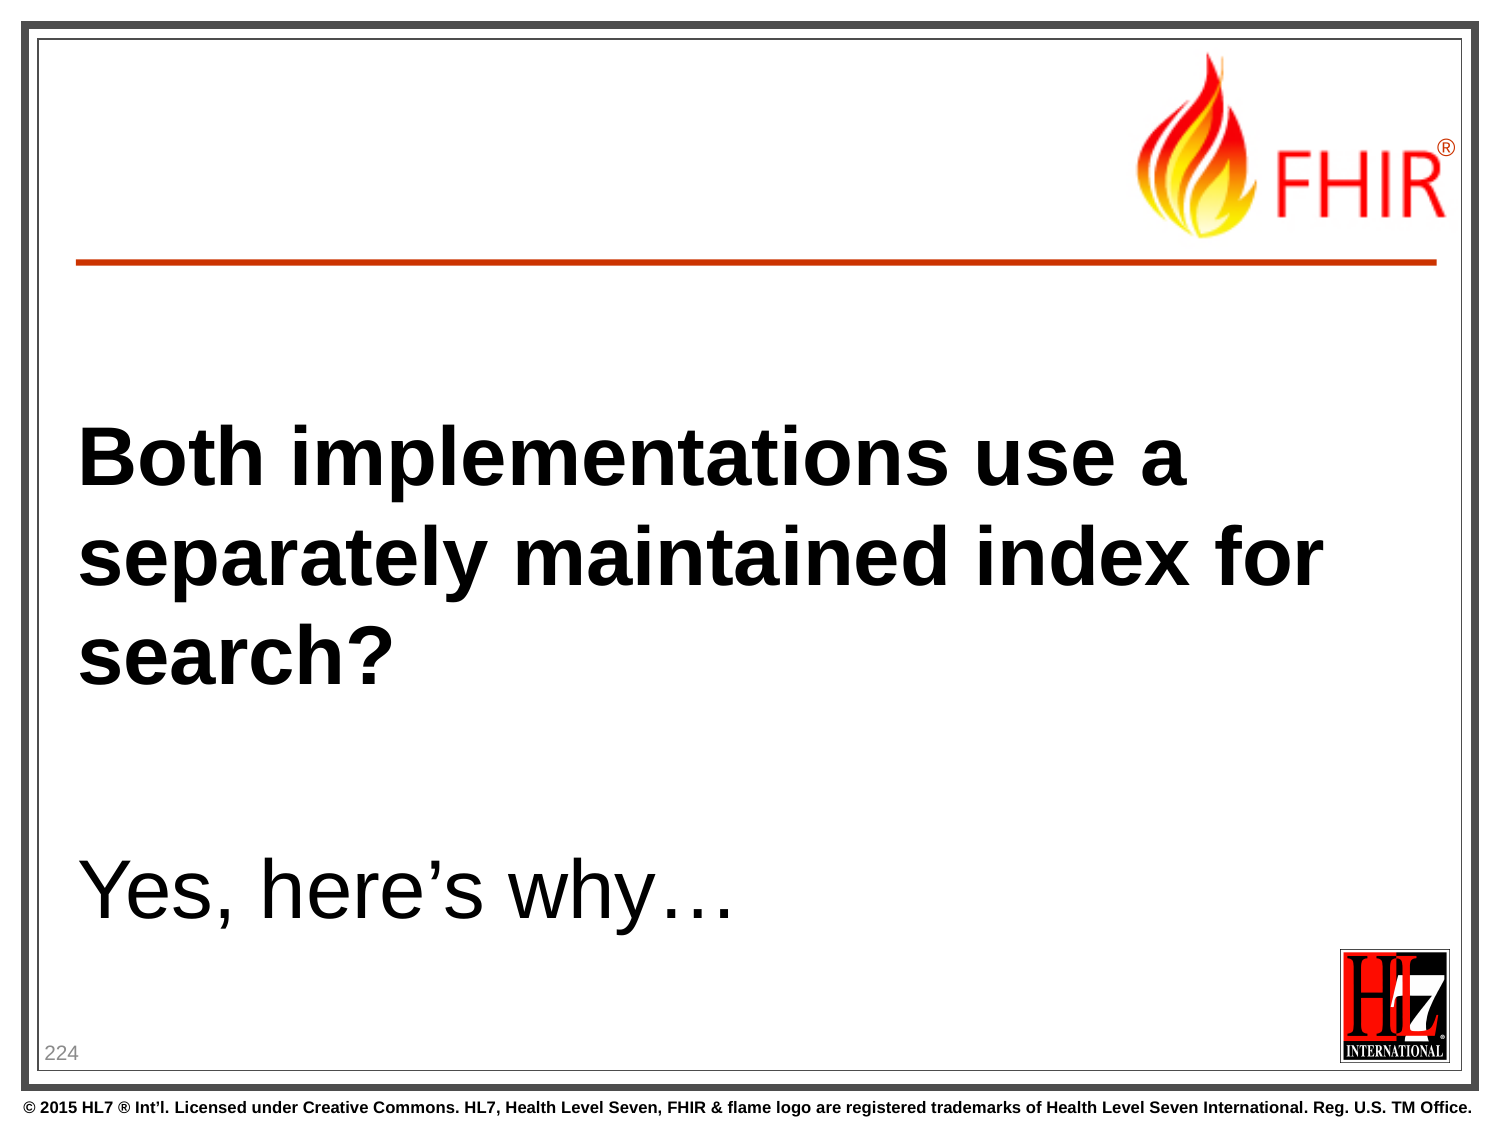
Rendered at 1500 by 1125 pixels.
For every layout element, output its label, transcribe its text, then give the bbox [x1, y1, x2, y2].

list Both implementations use a separately maintained index for search? Yes, here’s why… [62, 299, 1438, 1059]
picture [1124, 42, 1458, 249]
picture [1340, 949, 1450, 1063]
slide_number 224 [29, 1034, 148, 1071]
